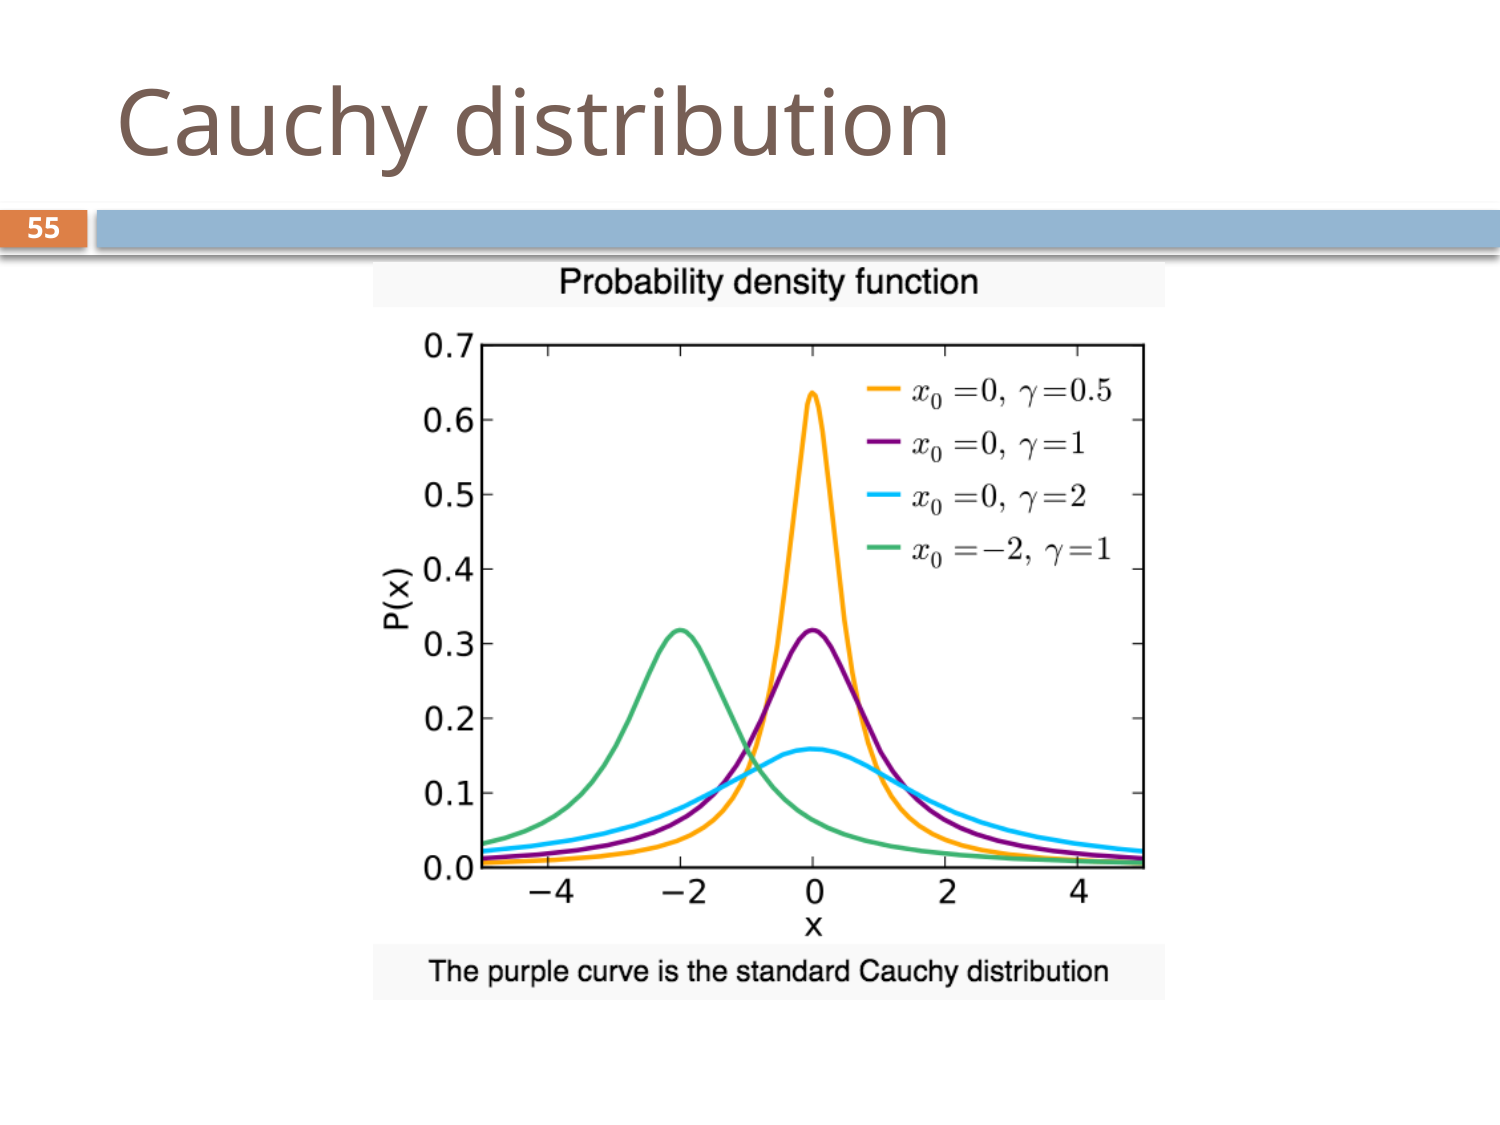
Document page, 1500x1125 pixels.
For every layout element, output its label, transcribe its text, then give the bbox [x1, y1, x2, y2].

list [100, 262, 1439, 1001]
title Cauchy distribution [100, 37, 1438, 200]
slide_number 55 [0, 208, 88, 249]
